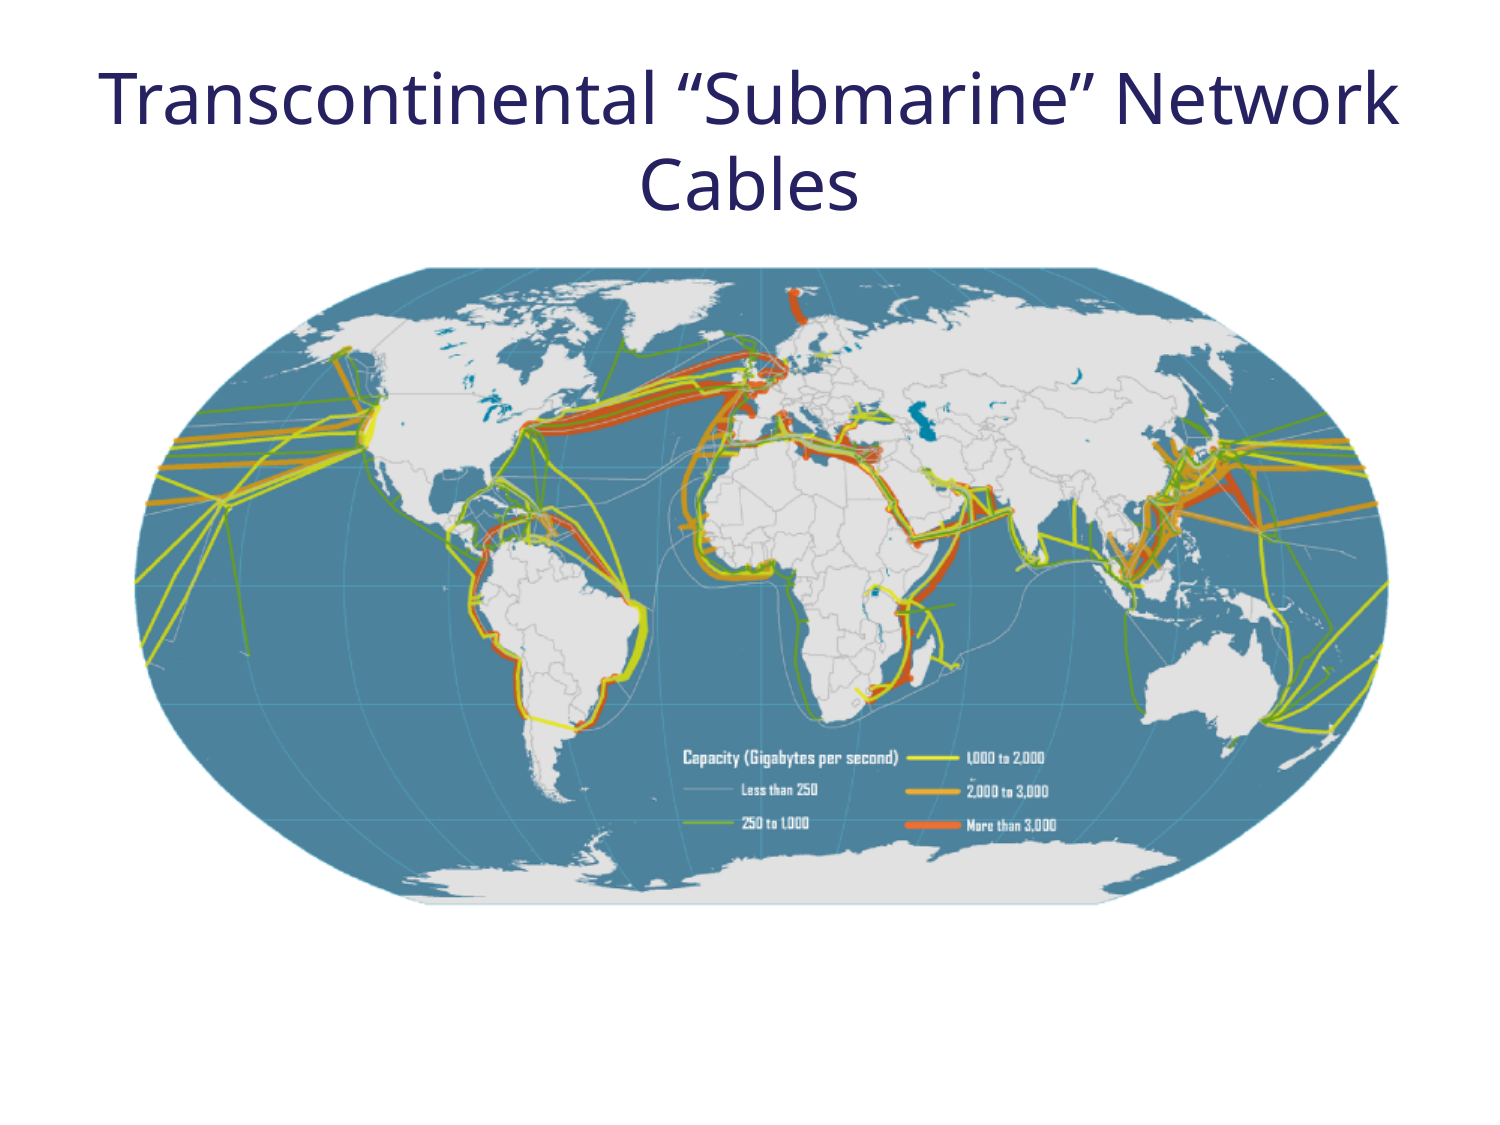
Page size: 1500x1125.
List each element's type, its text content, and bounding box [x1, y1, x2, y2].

picture [123, 262, 1399, 908]
title Transcontinental “Submarine” Network Cables [75, 45, 1425, 233]
